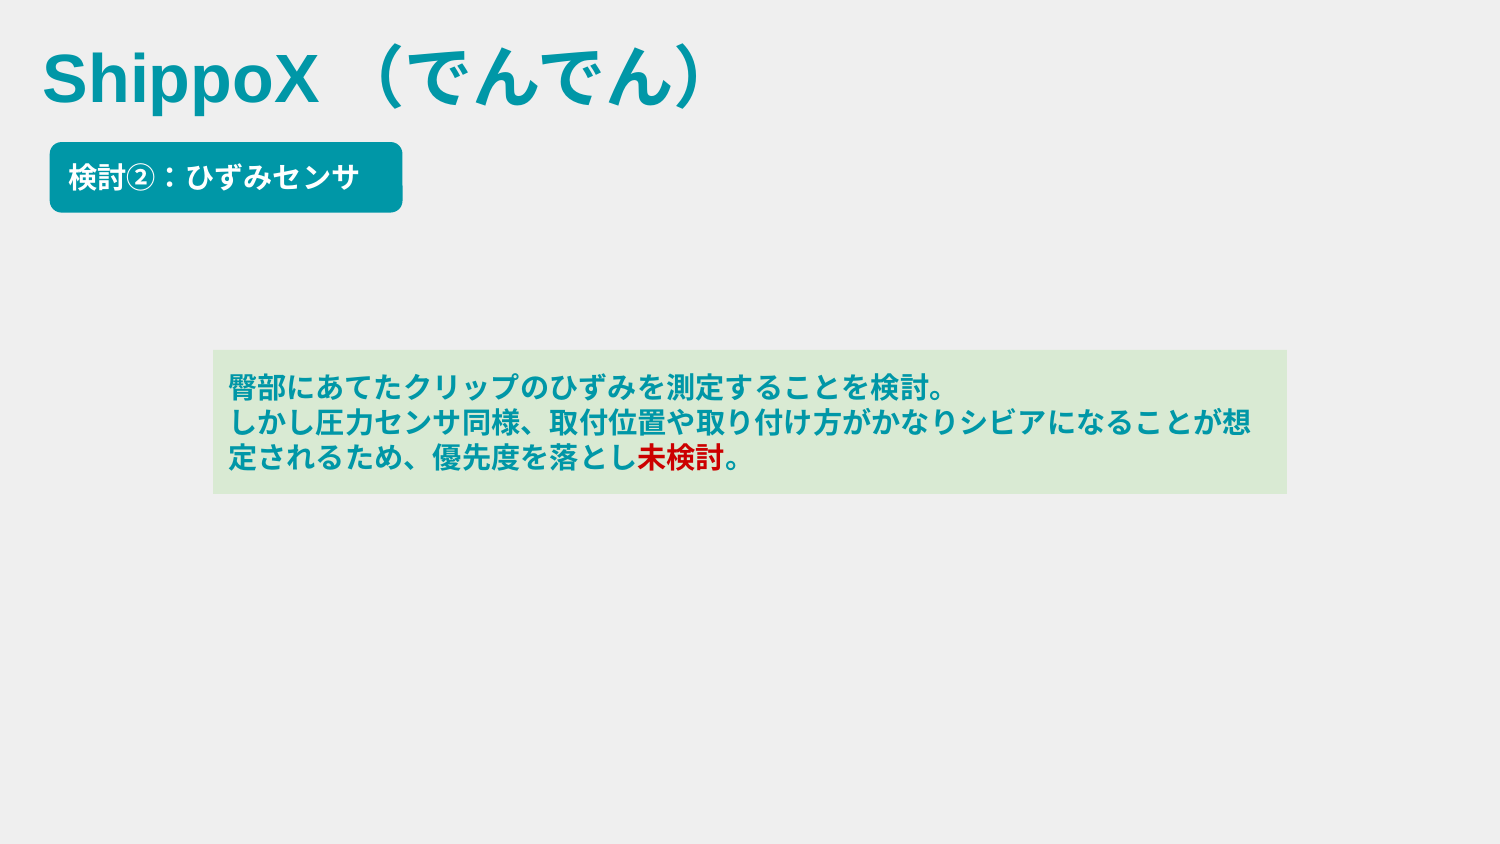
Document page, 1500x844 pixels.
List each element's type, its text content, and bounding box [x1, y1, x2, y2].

text_box 検討②：ひずみセンサ [49, 142, 403, 213]
text_box 臀部にあてたクリップのひずみを測定することを検討。 しかし圧力センサ同様、取付位置や取り付け方がかなりシビアになることが想定されるため、優先度を落とし未検討。 [213, 349, 1287, 494]
title ShippoX（でんでん） [27, 19, 1131, 114]
